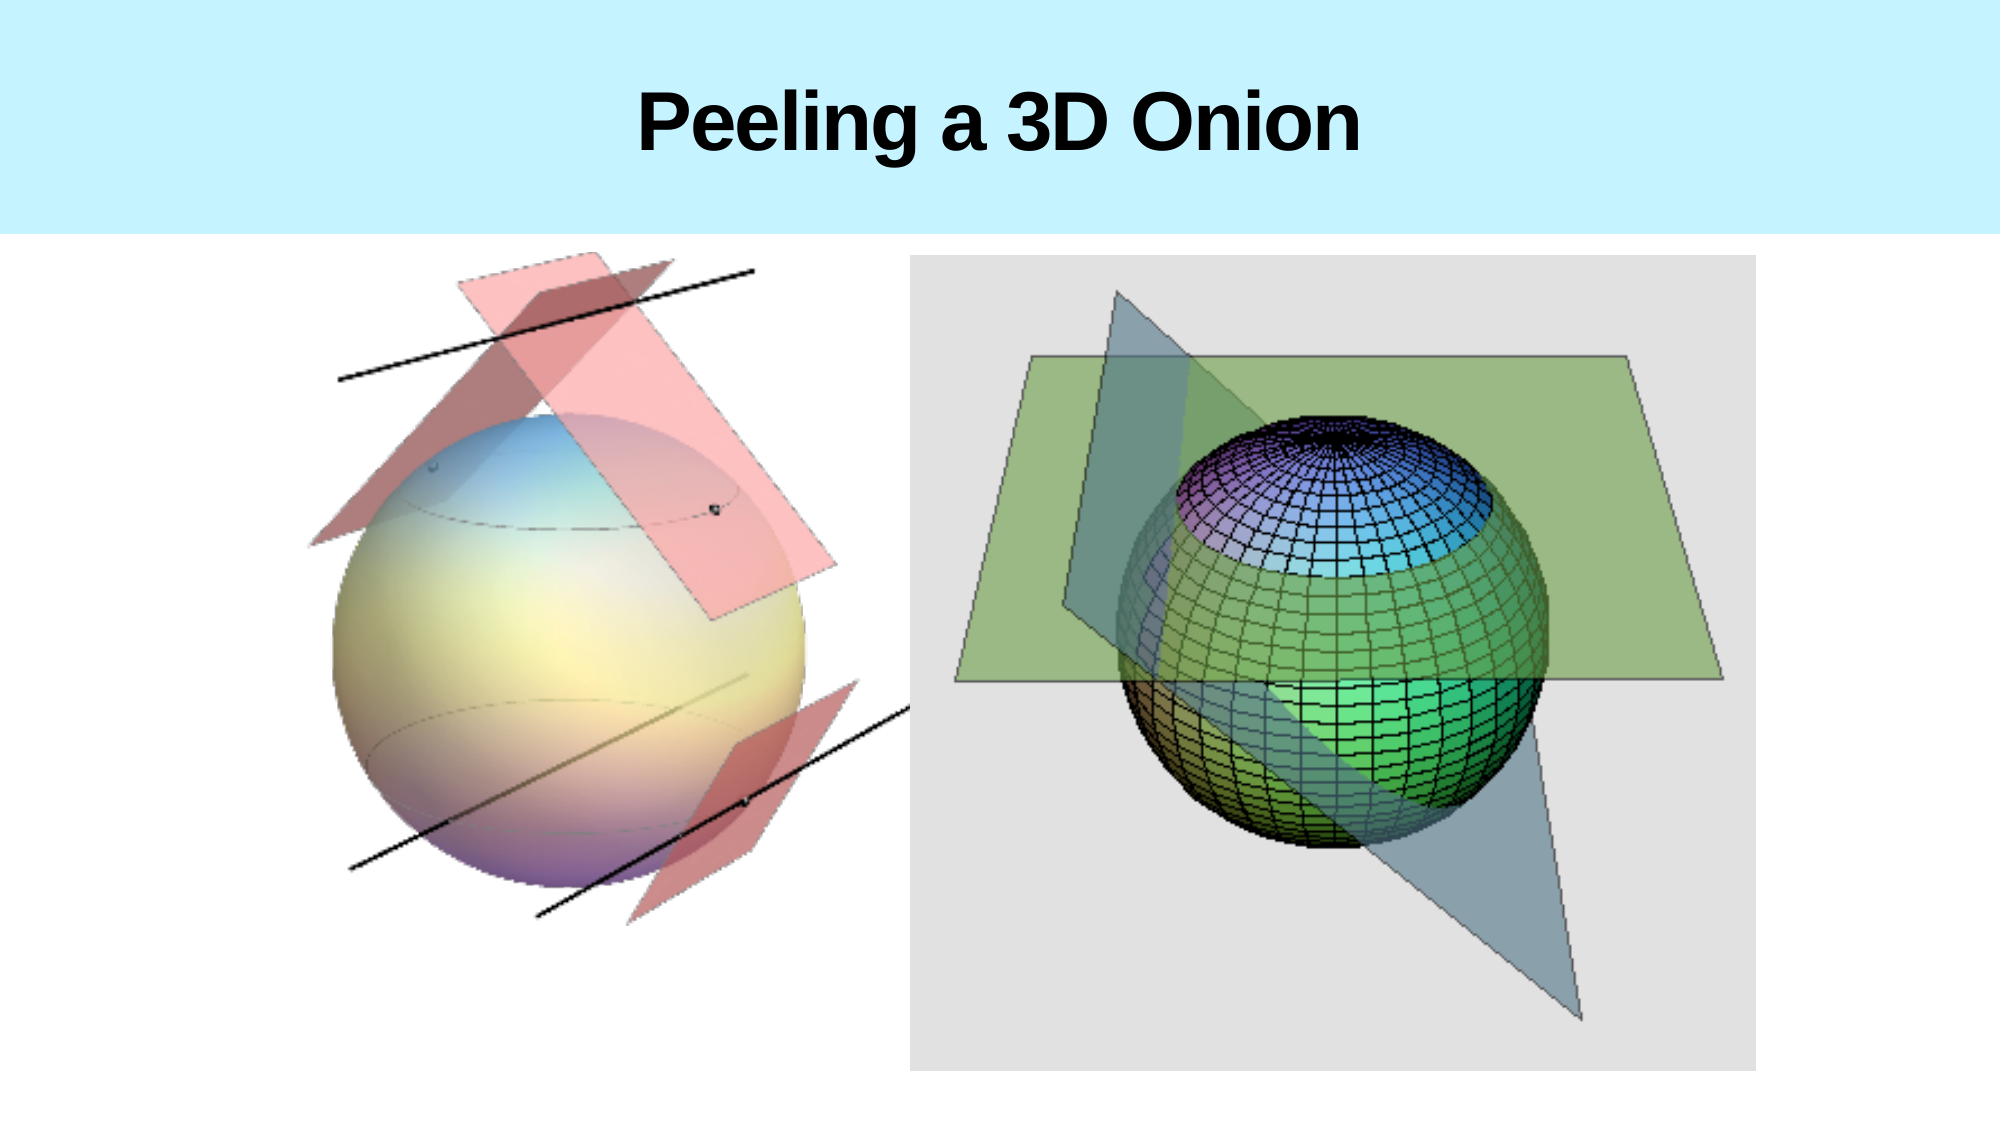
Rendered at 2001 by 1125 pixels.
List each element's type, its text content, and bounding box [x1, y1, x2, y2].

picture [910, 254, 1756, 1071]
picture [290, 251, 903, 926]
title Peeling a 3D Onion [0, 0, 2000, 234]
